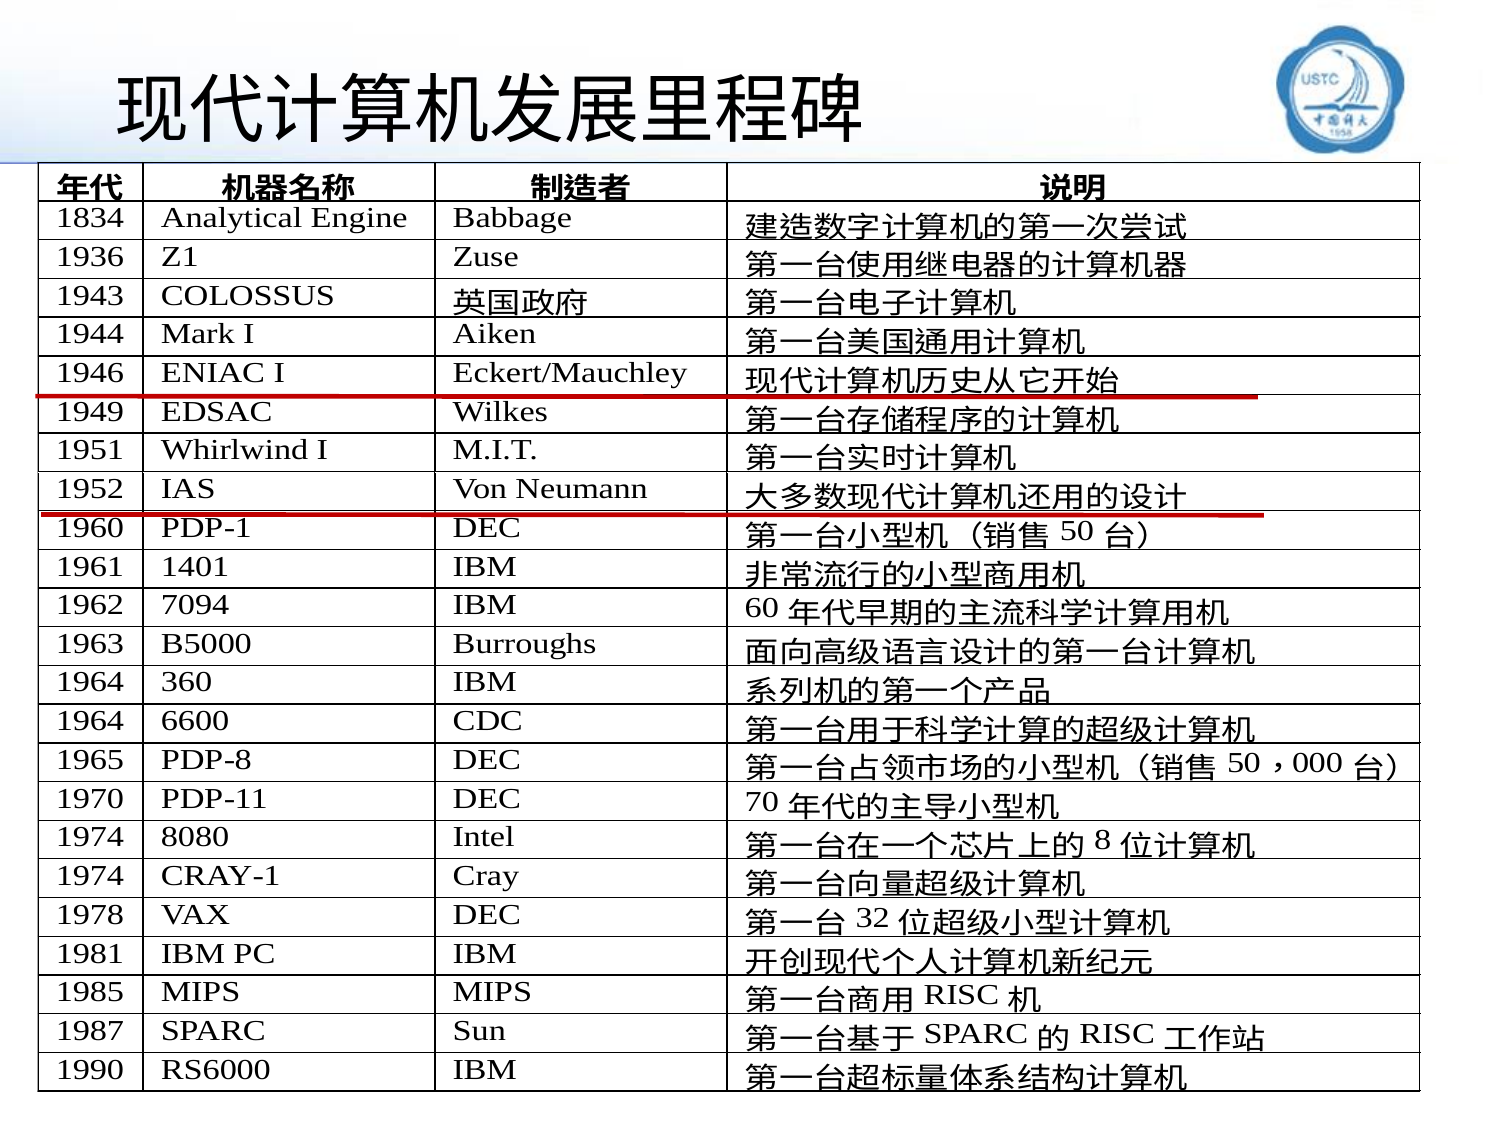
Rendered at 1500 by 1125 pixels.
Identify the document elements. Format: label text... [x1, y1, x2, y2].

picture [0, 0, 1500, 164]
title 现代计算机发展里程碑 [99, 37, 1375, 160]
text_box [37, 161, 1476, 1125]
